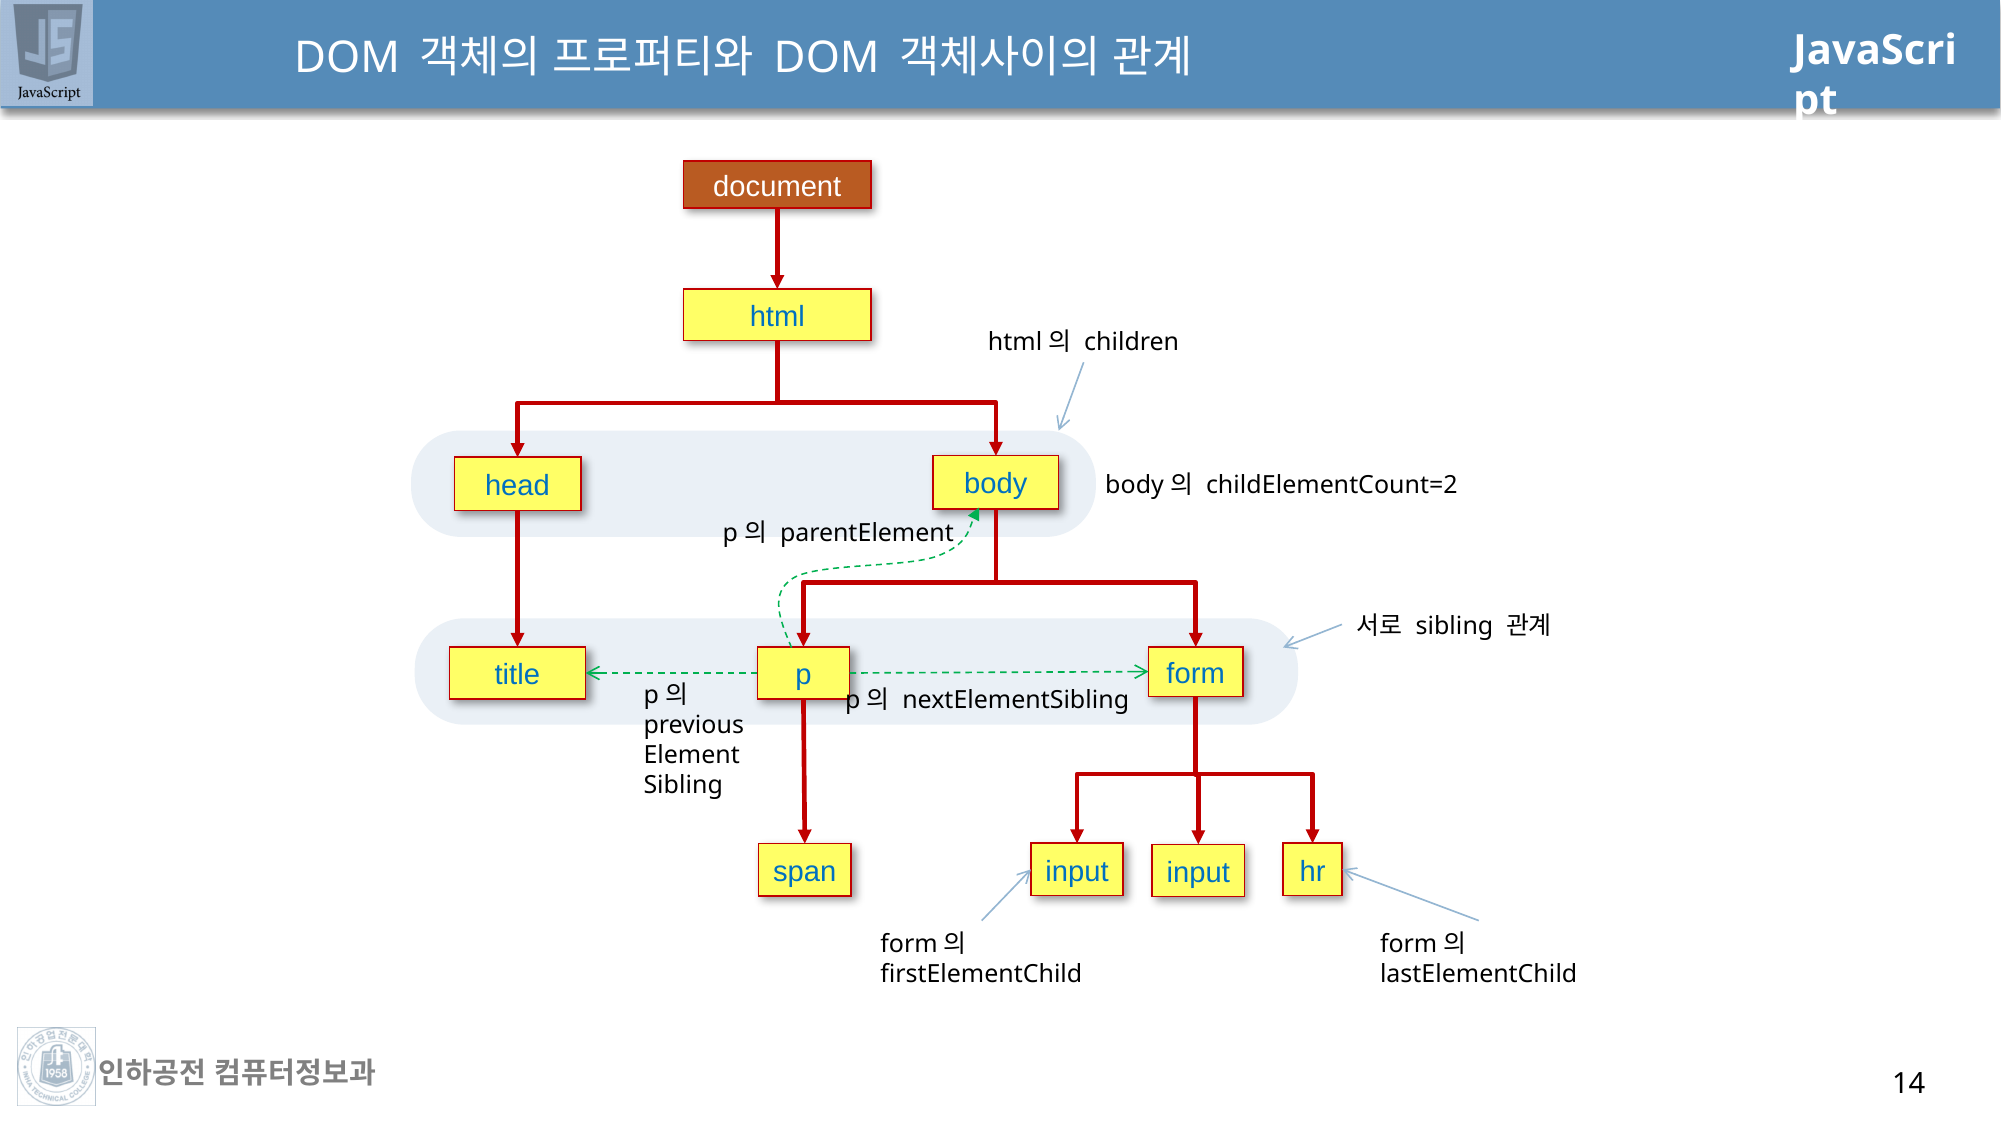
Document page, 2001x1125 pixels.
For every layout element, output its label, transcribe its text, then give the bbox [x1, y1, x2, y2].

title DOM 객체의 프로퍼티와 DOM 객체사이의 관계 [279, 7, 1390, 102]
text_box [410, 160, 1589, 997]
